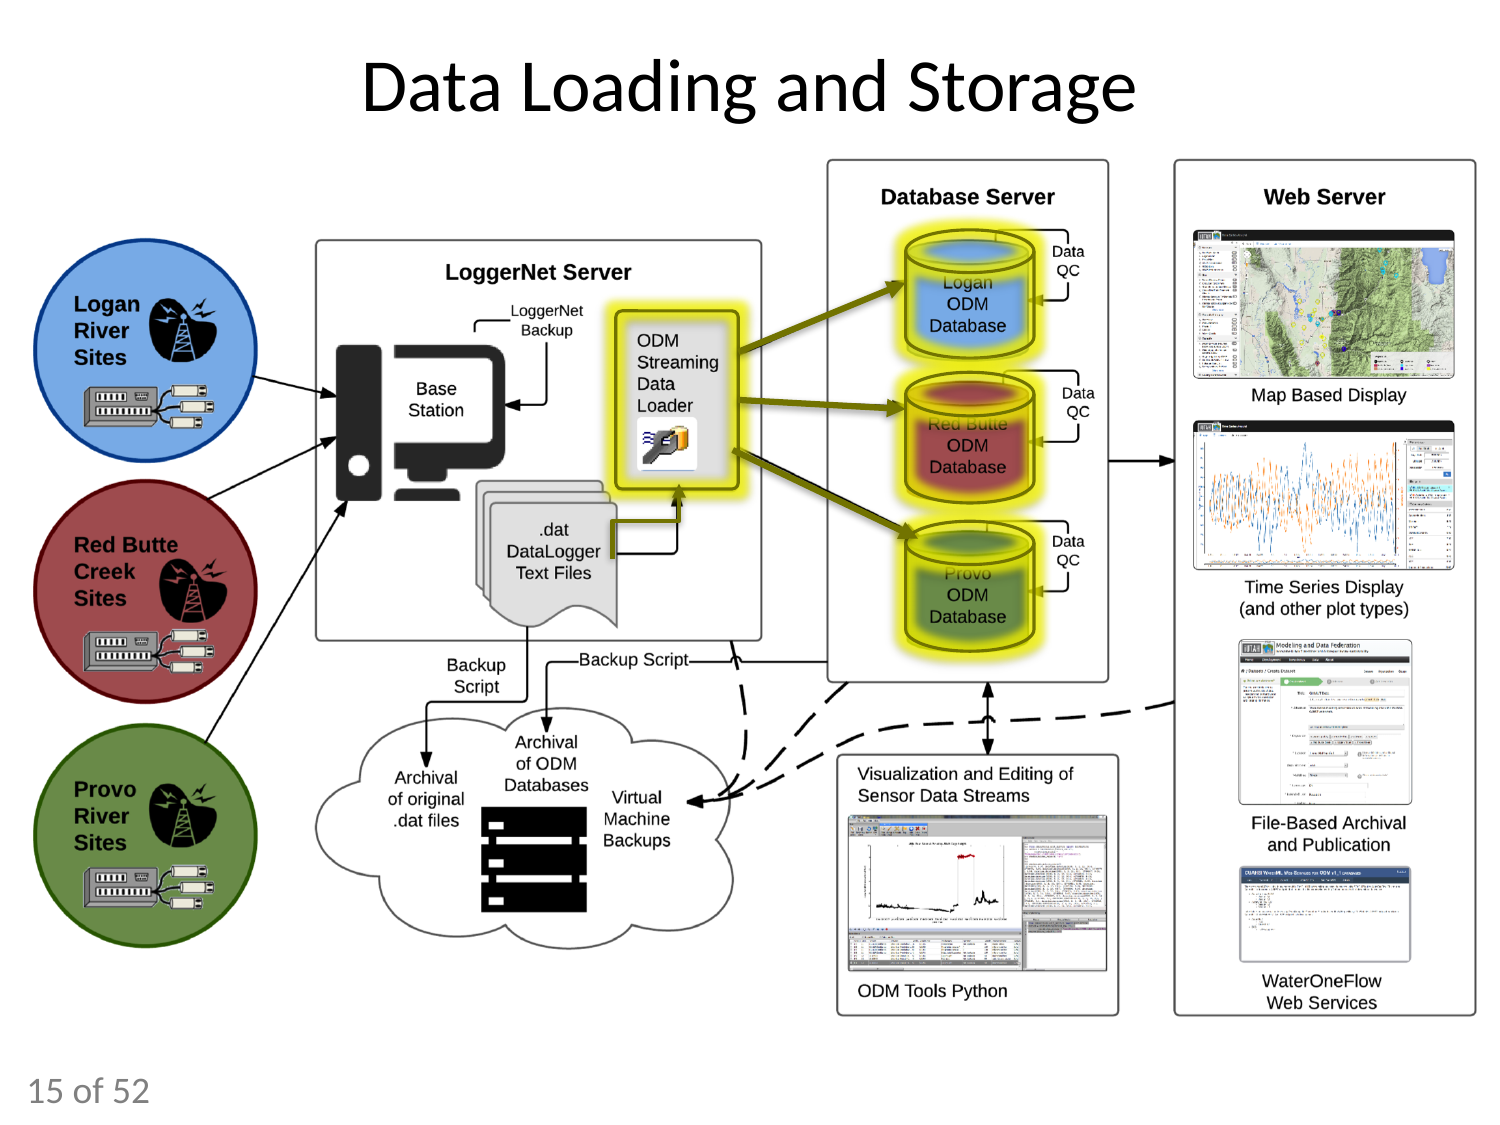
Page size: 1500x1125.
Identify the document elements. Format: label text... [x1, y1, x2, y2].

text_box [738, 399, 906, 410]
picture [0, 142, 1500, 1033]
text_box Data Loading and Storage [0, 6, 1500, 142]
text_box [607, 487, 684, 555]
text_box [732, 449, 919, 539]
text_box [738, 282, 906, 353]
